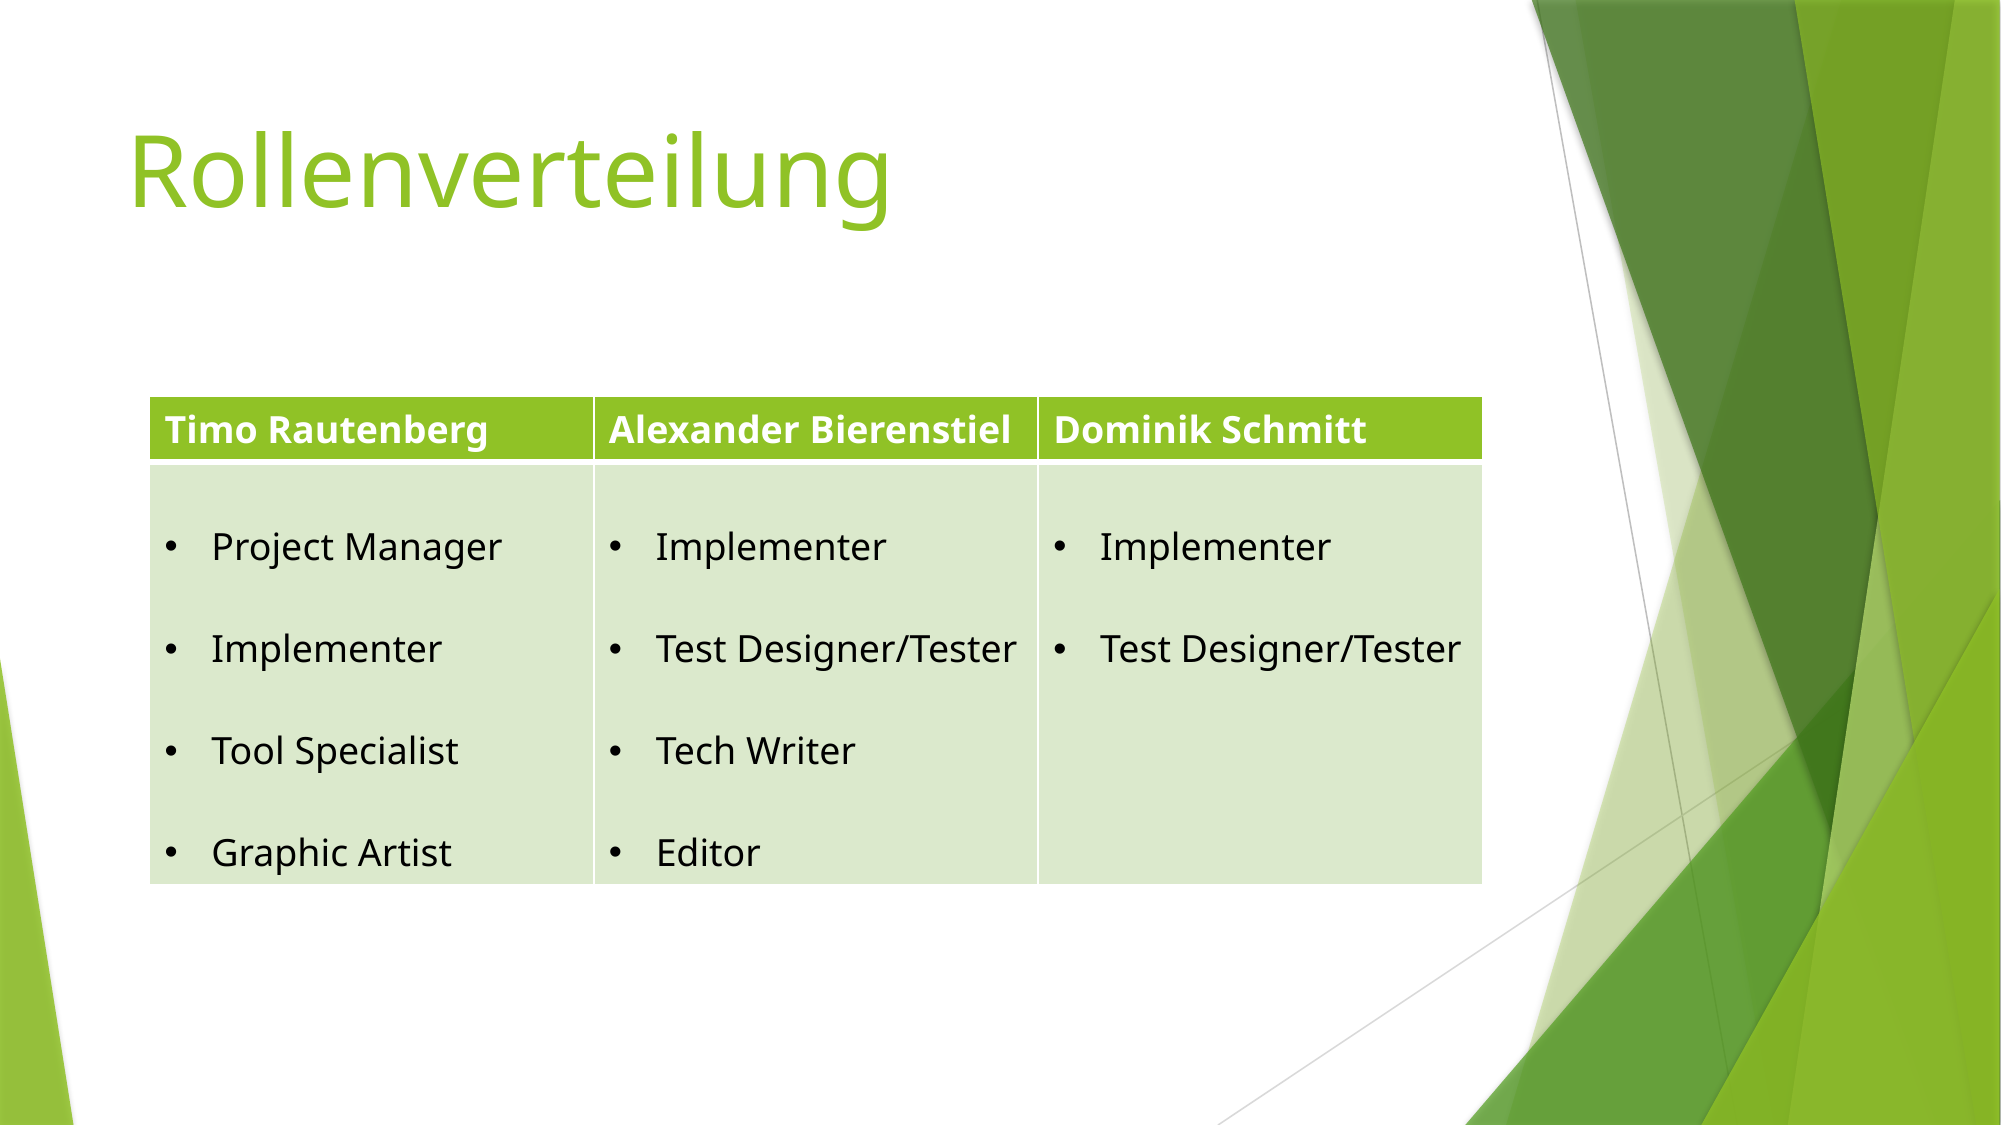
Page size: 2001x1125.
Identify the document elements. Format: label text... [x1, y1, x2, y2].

table_cell Project Manager Implementer Tool Specialist Graphic Artist [150, 465, 593, 884]
table_cell Implementer Test Designer/Tester [1039, 465, 1482, 884]
list [111, 270, 1522, 908]
table_header Alexander Bierenstiel [595, 397, 1037, 459]
table_header Timo Rautenberg [150, 397, 593, 459]
table_cell Implementer Test Designer/Tester Tech Writer Editor [595, 465, 1037, 884]
table_header Dominik Schmitt [1039, 397, 1482, 459]
title Rollenverteilung [111, 99, 1522, 270]
